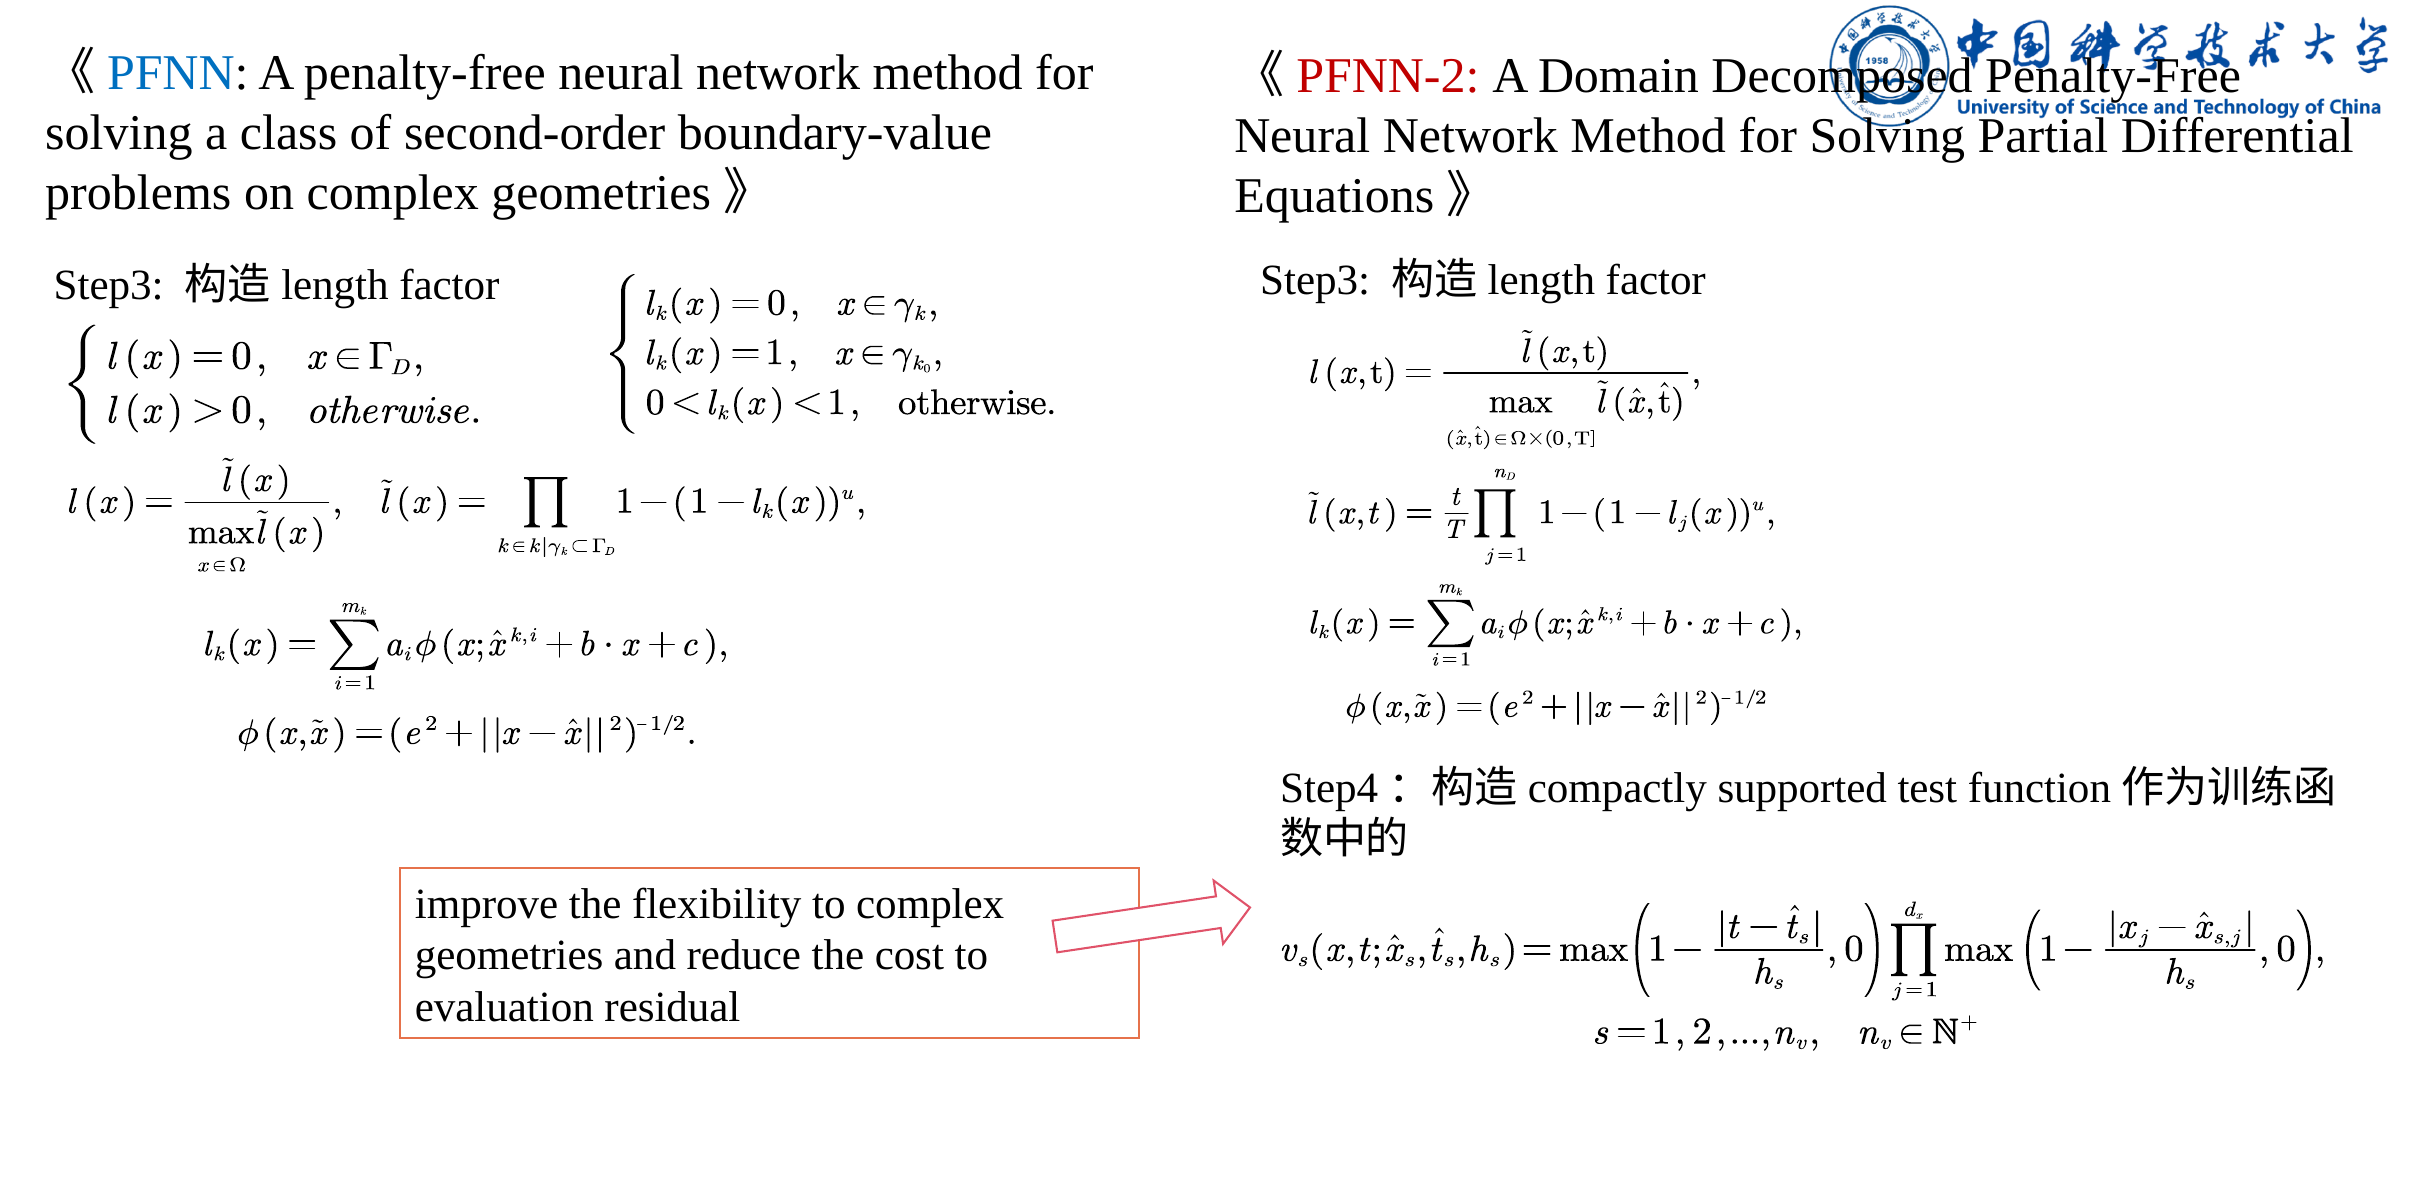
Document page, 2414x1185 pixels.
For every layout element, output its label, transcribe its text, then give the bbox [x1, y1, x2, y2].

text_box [64, 313, 501, 446]
text_box Step3: 构造length factor [38, 248, 1246, 316]
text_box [1306, 572, 1809, 734]
text_box 《PFNN: A penalty-free neural network method for solving a class of second-order boundary-value problems on complex geometries》 [30, 32, 1166, 228]
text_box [606, 263, 1075, 448]
text_box Step3: 构造length factor [1245, 243, 2414, 311]
text_box 《PFNN-2: A Domain Decomposed Penalty-Free Neural Network Method for Solving Partial Differential Equations》 [1219, 35, 2376, 231]
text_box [1305, 456, 1781, 574]
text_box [64, 446, 871, 762]
picture [1829, 0, 2398, 129]
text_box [1273, 893, 2334, 1064]
text_box [1051, 878, 1252, 954]
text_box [1306, 319, 1739, 456]
text_box improve the flexibility to complex geometries and reduce the cost to evaluation residual [399, 867, 1140, 1039]
